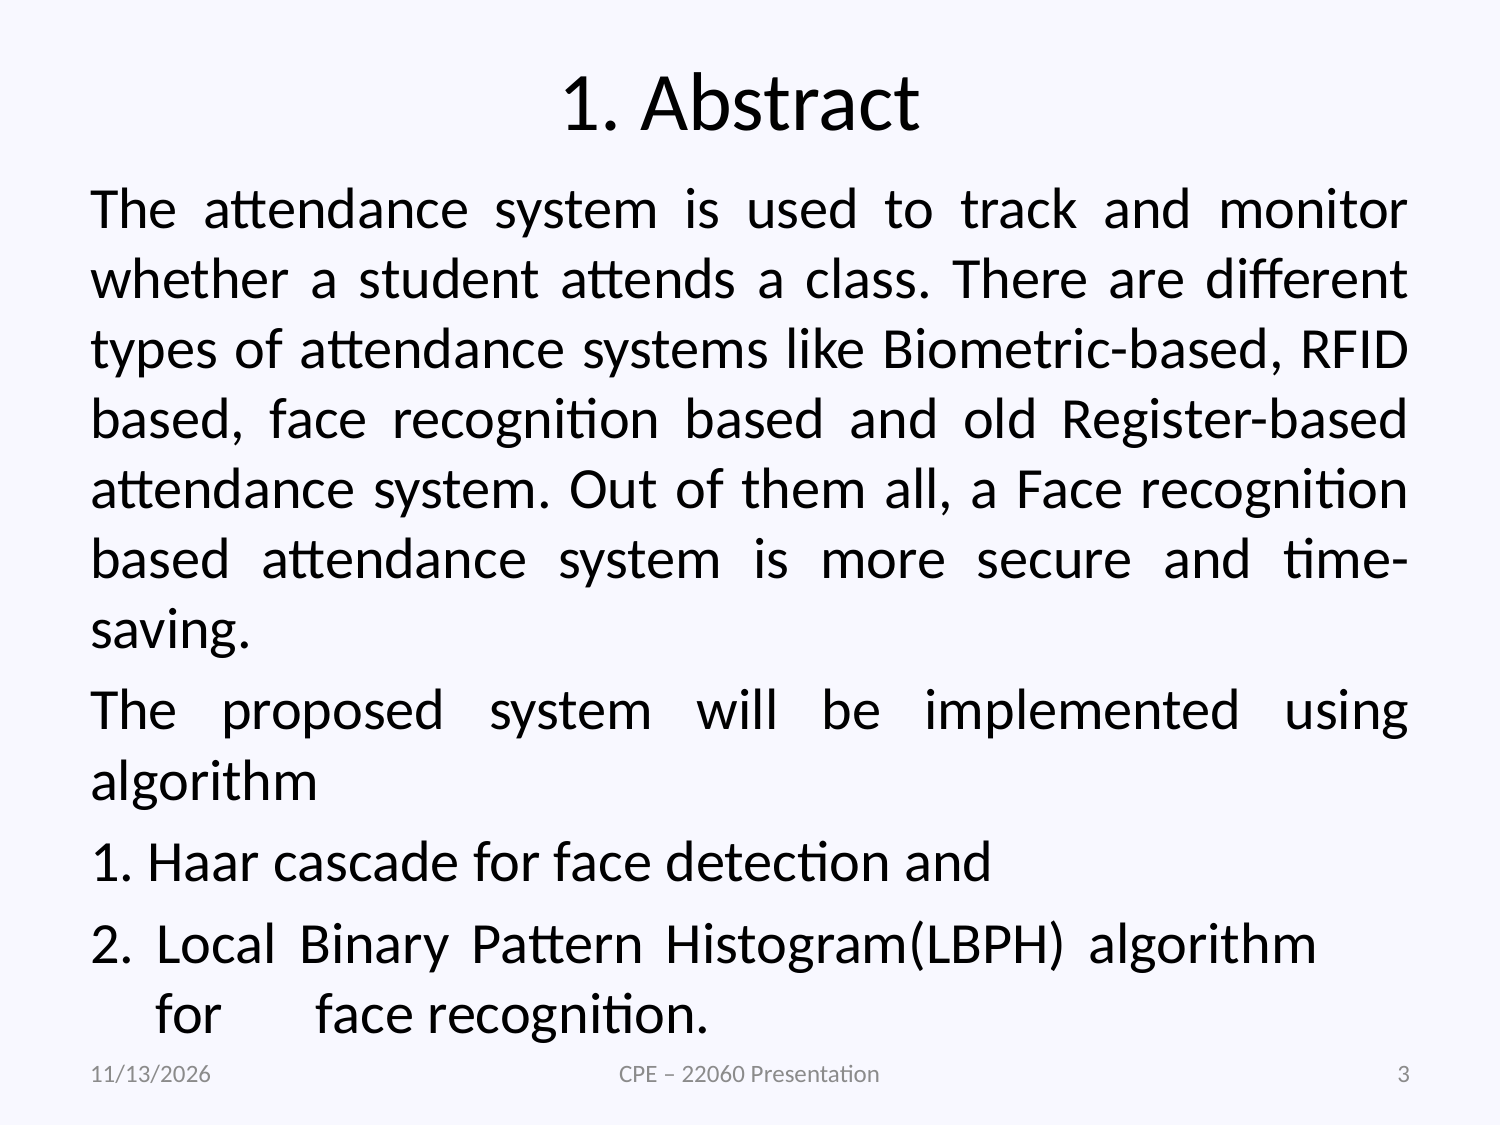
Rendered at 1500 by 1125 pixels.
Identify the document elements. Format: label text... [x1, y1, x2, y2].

footer CPE – 22060 Presentation [512, 1042, 988, 1103]
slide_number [75, 1042, 425, 1103]
title 1. Abstract [75, 45, 1425, 150]
slide_number 3 [1074, 1042, 1425, 1103]
list The attendance system is used to track and monitor whether a student attends a class. There are different types of attendance systems like Biometric-based, RFID based, face recognition based and old Register-based attendance system. Out of them all, a Face recognition based attendance system is more secure and time-saving. The proposed system will be implemented using algorithm 1. Haar cascade for face detection and 2. Local Binary Pattern Histogram(LBPH) algorithm for face recognition. [75, 162, 1425, 1050]
